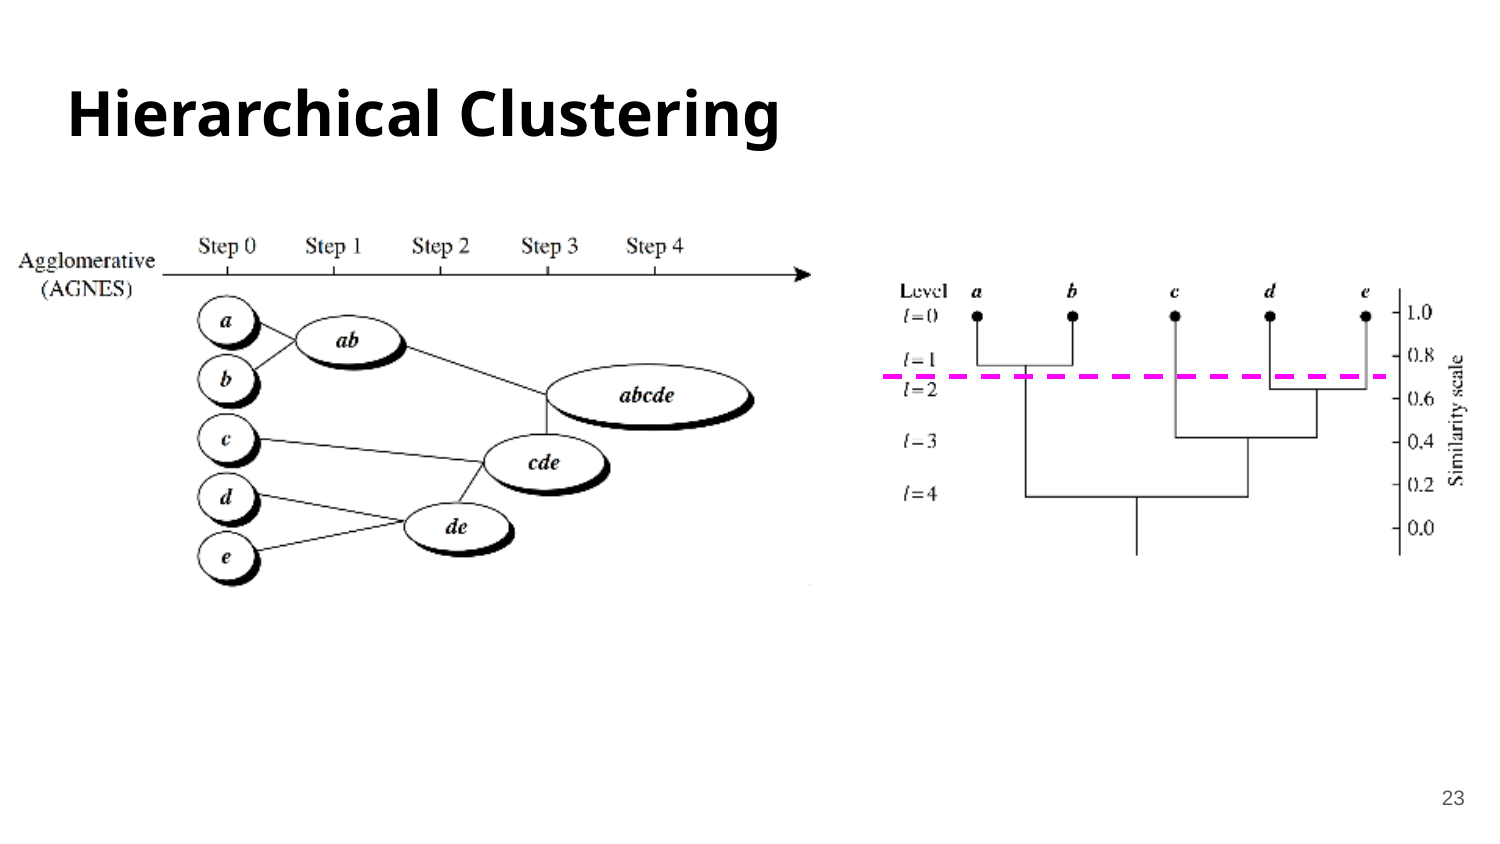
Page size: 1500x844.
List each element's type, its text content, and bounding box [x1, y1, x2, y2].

picture [888, 273, 1481, 571]
slide_number 23 [1389, 764, 1480, 830]
picture [13, 229, 811, 592]
text_box Hierarchical Clustering [51, 72, 1243, 163]
